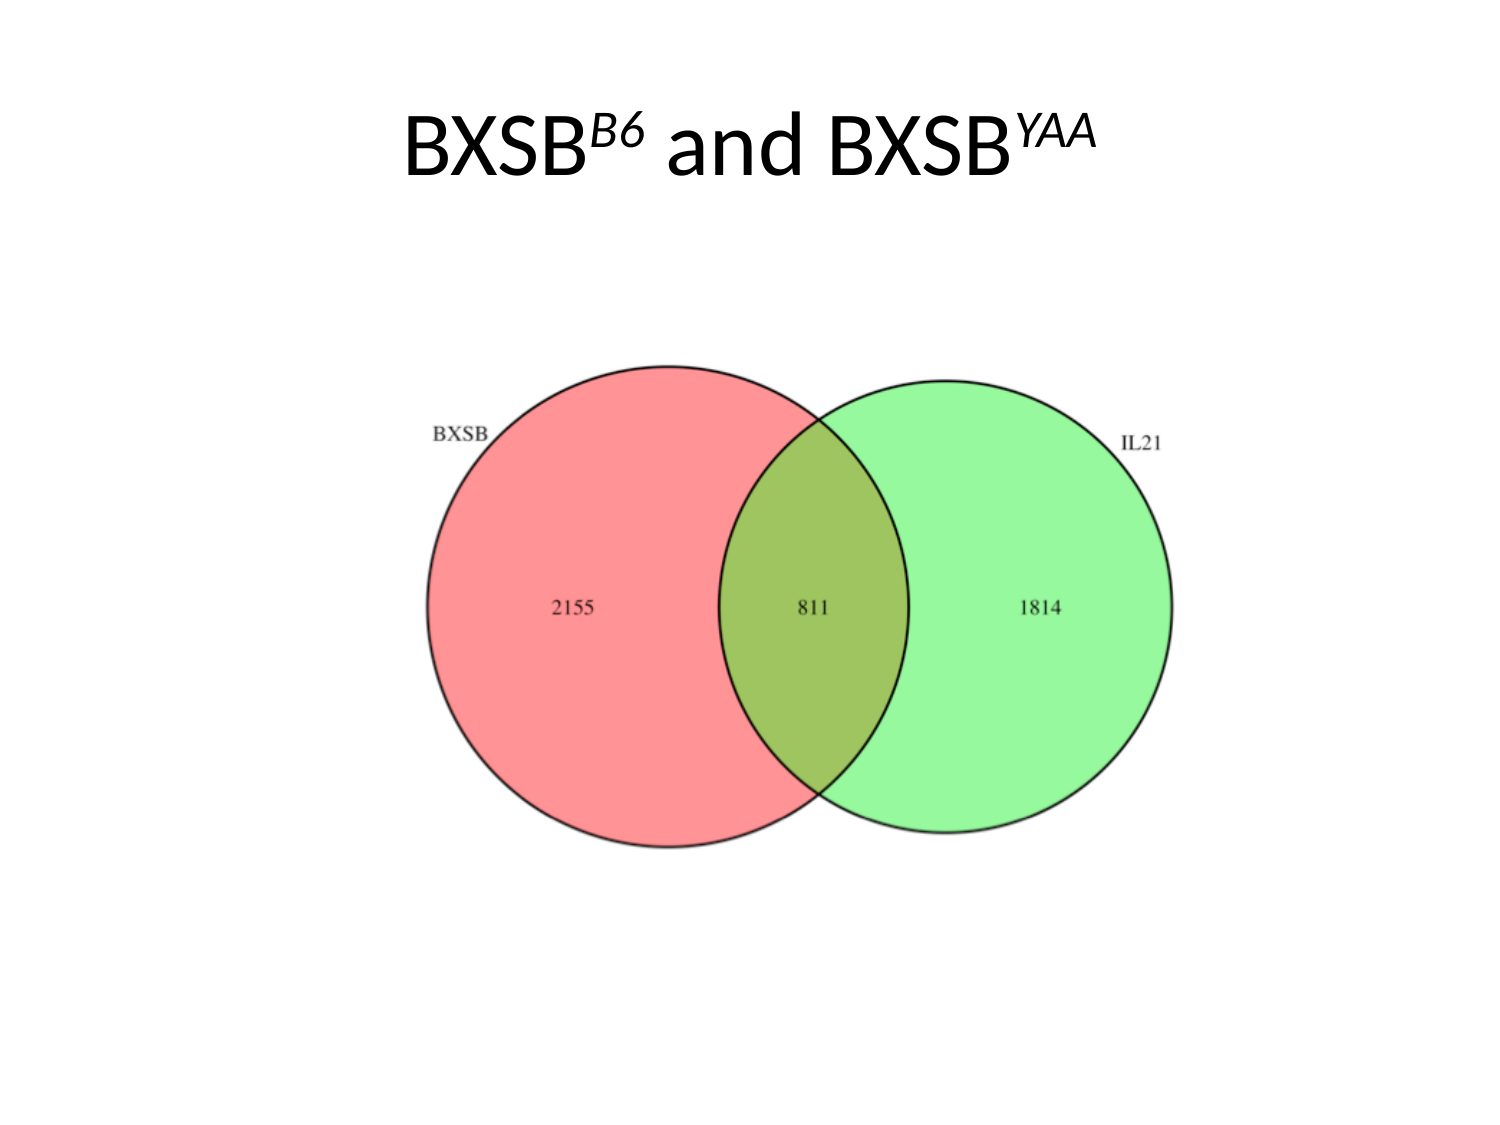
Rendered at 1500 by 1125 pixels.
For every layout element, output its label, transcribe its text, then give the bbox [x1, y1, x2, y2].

title BXSBB6 and BXSBYAA [75, 45, 1425, 233]
picture [319, 294, 1262, 921]
